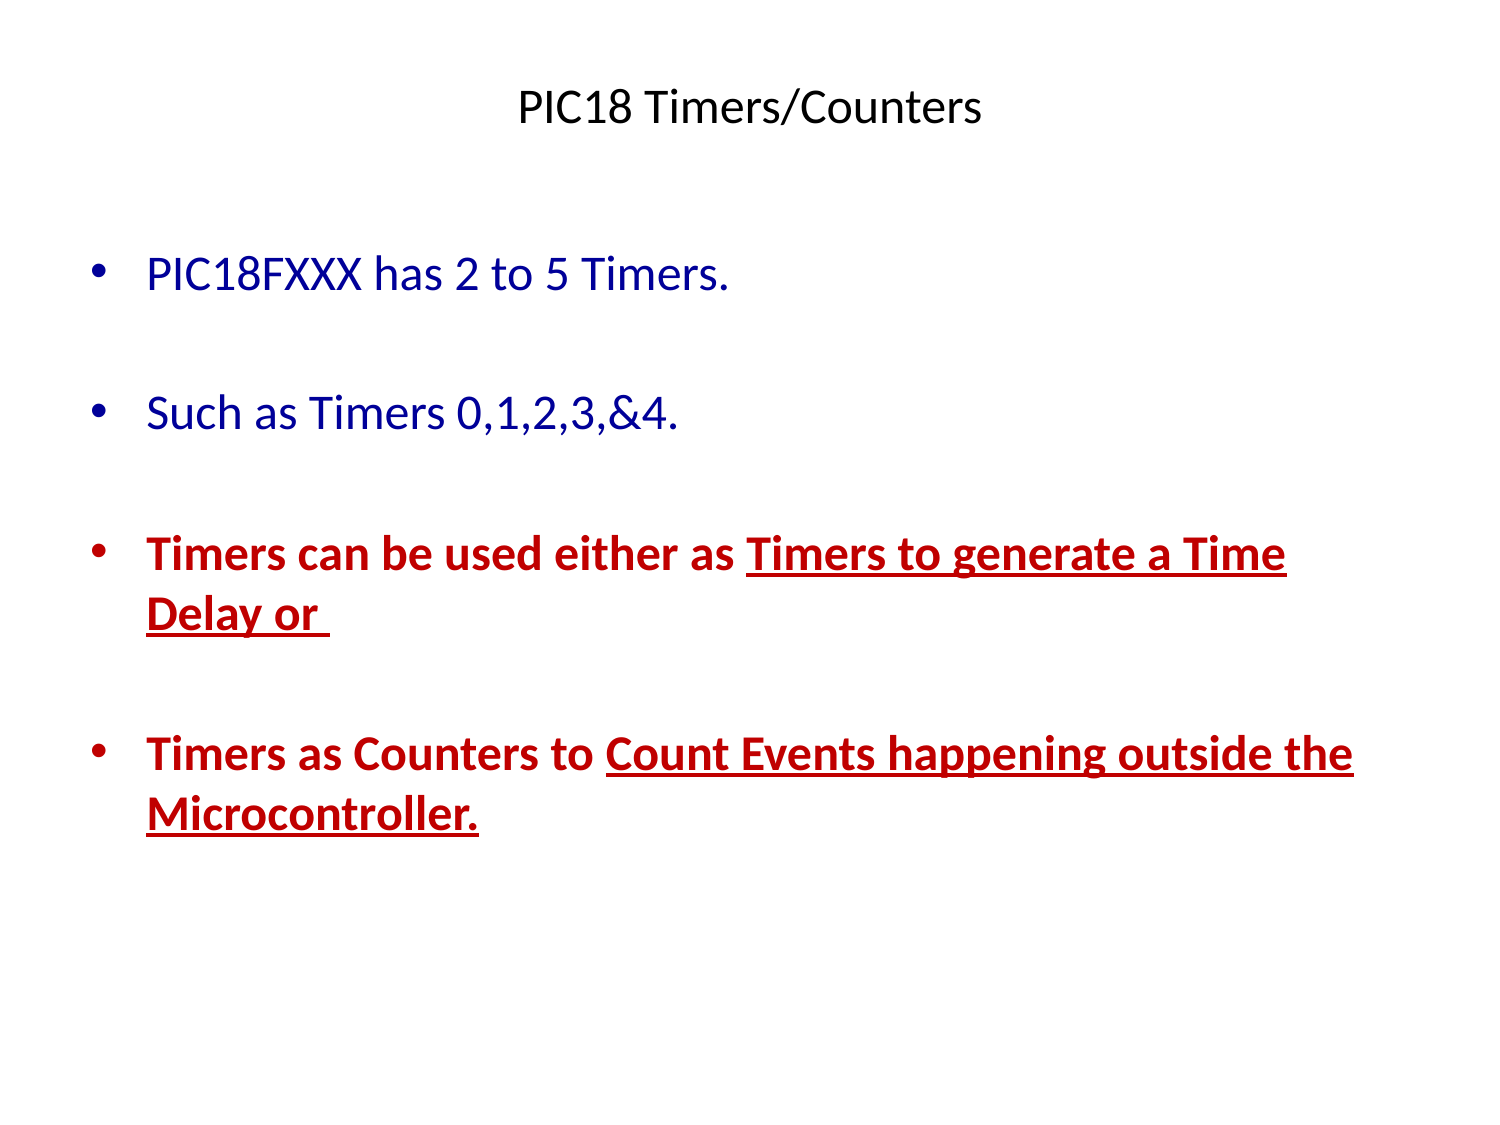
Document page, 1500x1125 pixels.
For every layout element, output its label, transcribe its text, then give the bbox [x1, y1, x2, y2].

title PIC18 Timers/Counters [75, 45, 1425, 162]
list PIC18FXXX has 2 to 5 Timers. Such as Timers 0,1,2,3,&4. Timers can be used either as Timers to generate a Time Delay or Timers as Counters to Count Events happening outside the Microcontroller. [75, 162, 1425, 1005]
